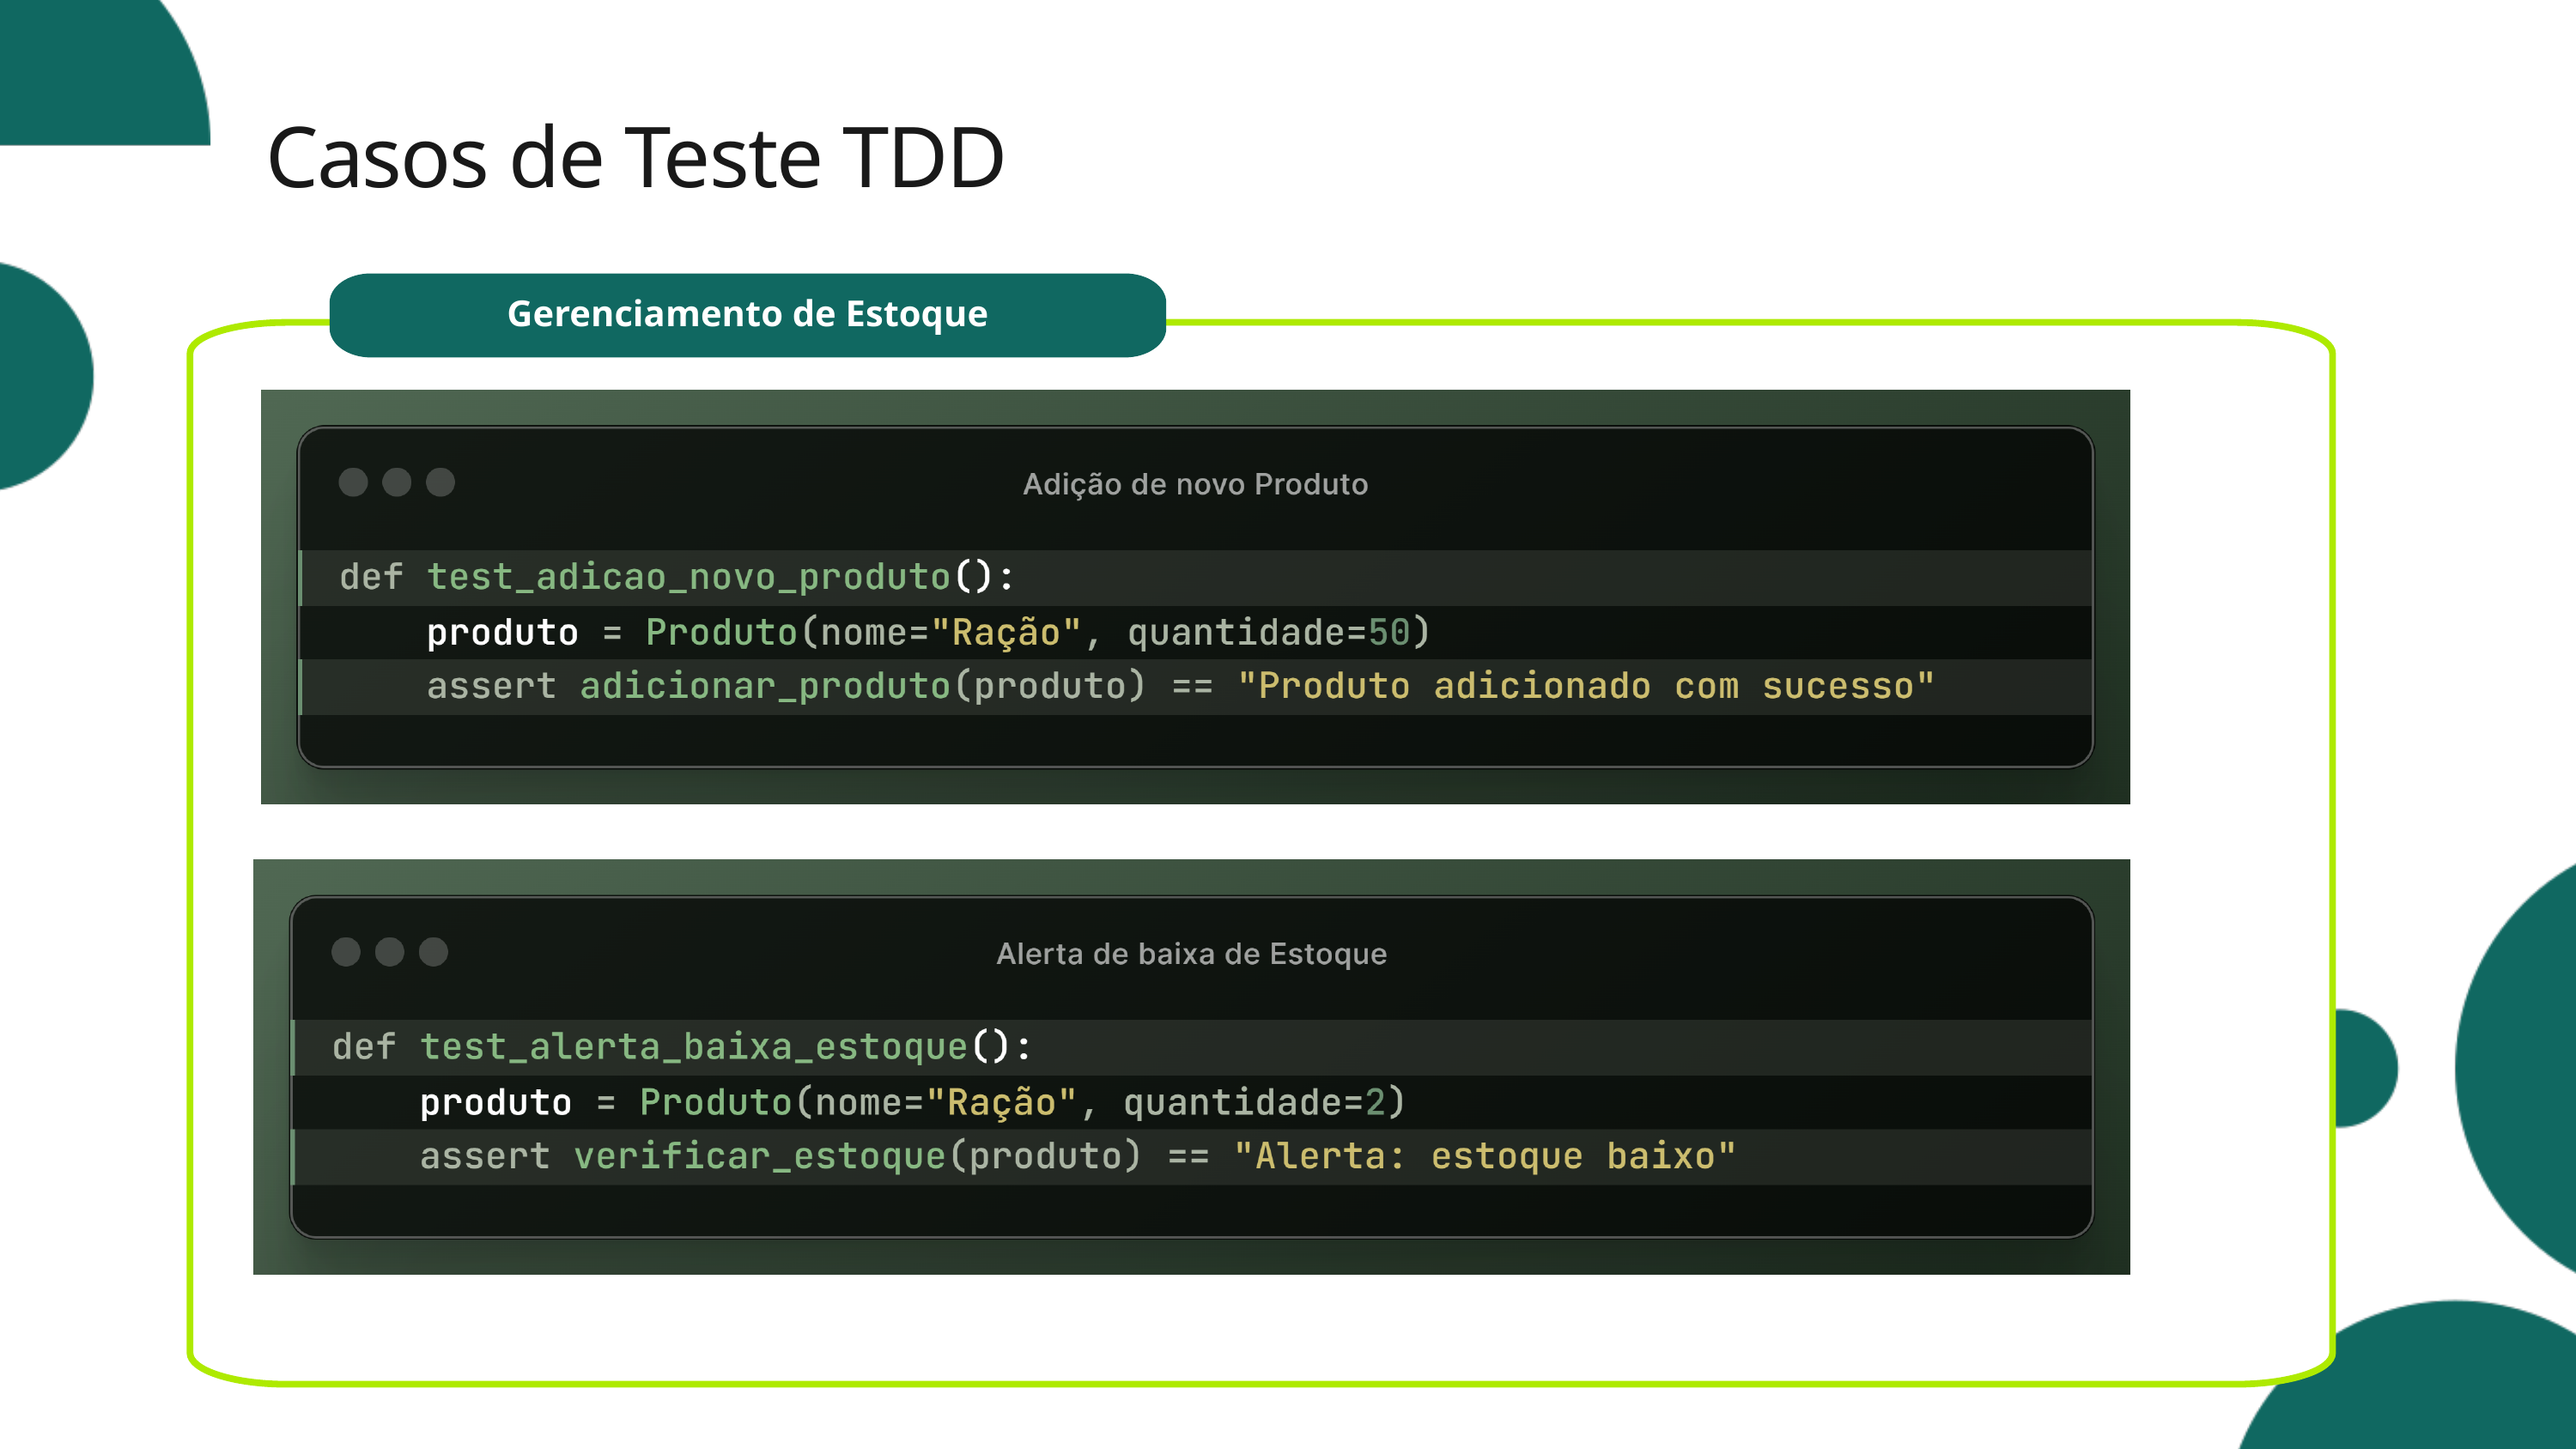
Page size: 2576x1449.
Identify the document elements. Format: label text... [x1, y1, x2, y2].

text_box Casos de Teste TDD [265, 86, 1268, 204]
picture [252, 858, 2130, 1276]
text_box [2224, 836, 2576, 1449]
text_box [0, 0, 211, 494]
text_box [329, 265, 1167, 358]
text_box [190, 304, 2333, 1385]
picture [260, 390, 2130, 804]
